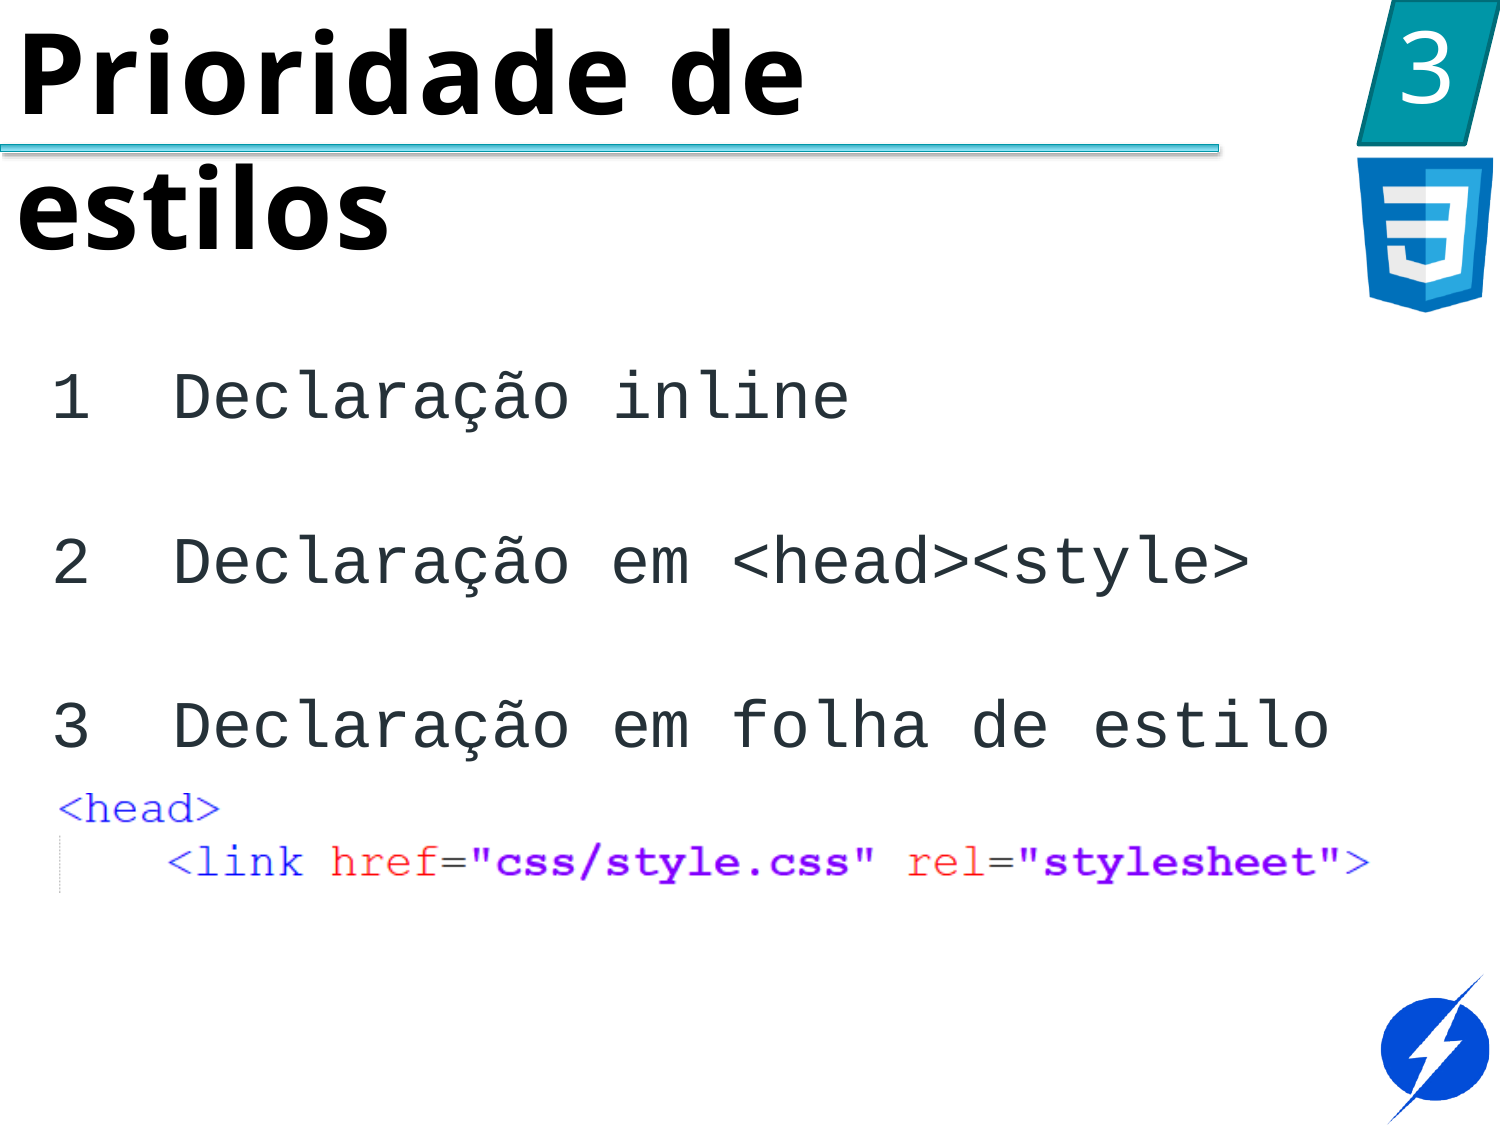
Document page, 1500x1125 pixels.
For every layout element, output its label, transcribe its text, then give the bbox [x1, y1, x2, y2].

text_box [1356, 0, 1500, 149]
text_box [59, 793, 1371, 893]
text_box [1356, 157, 1494, 313]
text_box [1380, 973, 1490, 1125]
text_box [0, 141, 1226, 162]
title Prioridade de estilos [12, 0, 1113, 140]
text_box Declaração inline Declaração em <head><style> Declaração em folha de estilo [49, 349, 1337, 762]
title Prioridade de estilos [12, 170, 1113, 273]
